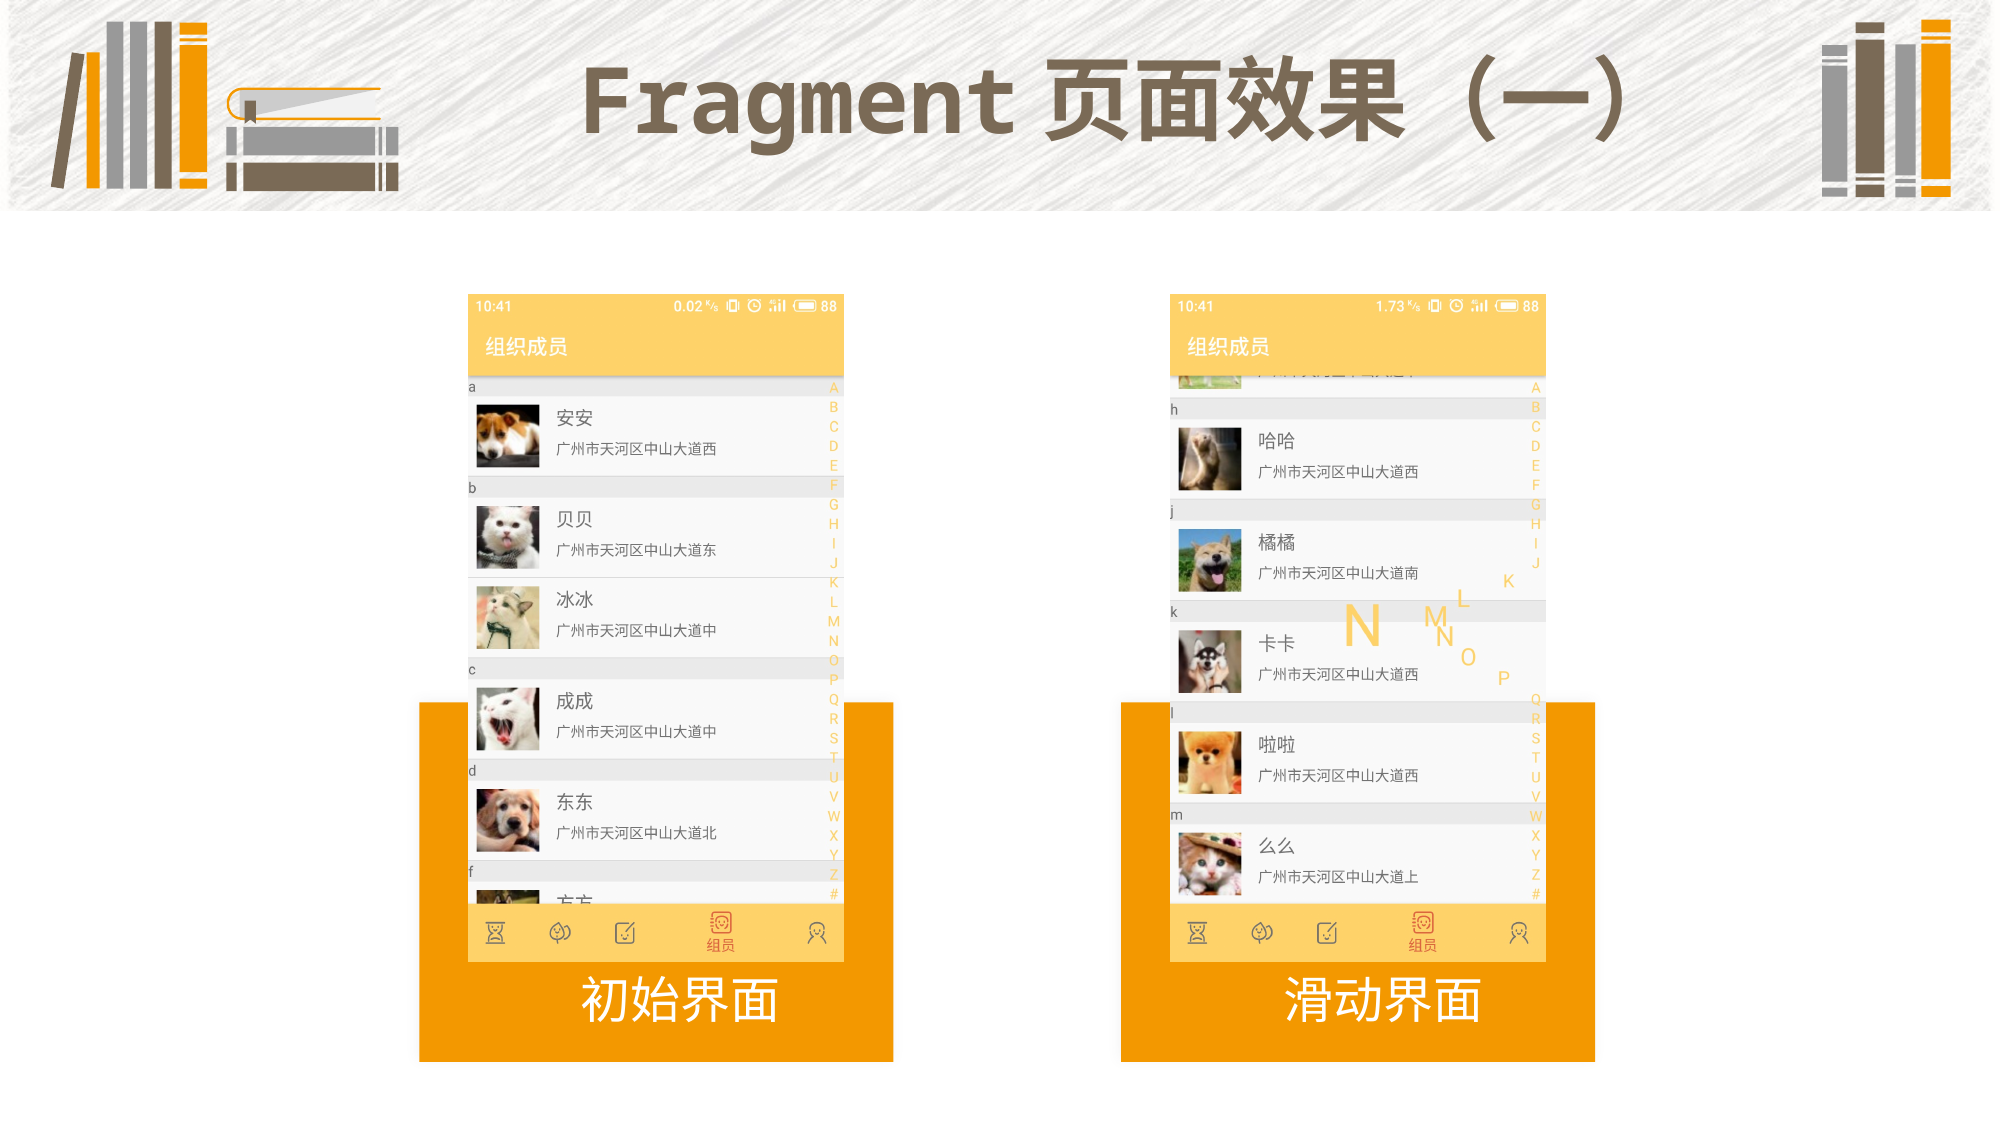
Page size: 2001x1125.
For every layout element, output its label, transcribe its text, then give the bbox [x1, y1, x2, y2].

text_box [50, 21, 399, 192]
picture [0, 0, 2000, 211]
text_box [1120, 701, 1596, 1063]
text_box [1822, 19, 1951, 198]
text_box 滑动界面 [1268, 962, 1498, 1037]
picture [468, 294, 844, 962]
text_box 初始界面 [547, 962, 795, 1037]
text_box [418, 701, 894, 1063]
picture [1170, 294, 1546, 962]
